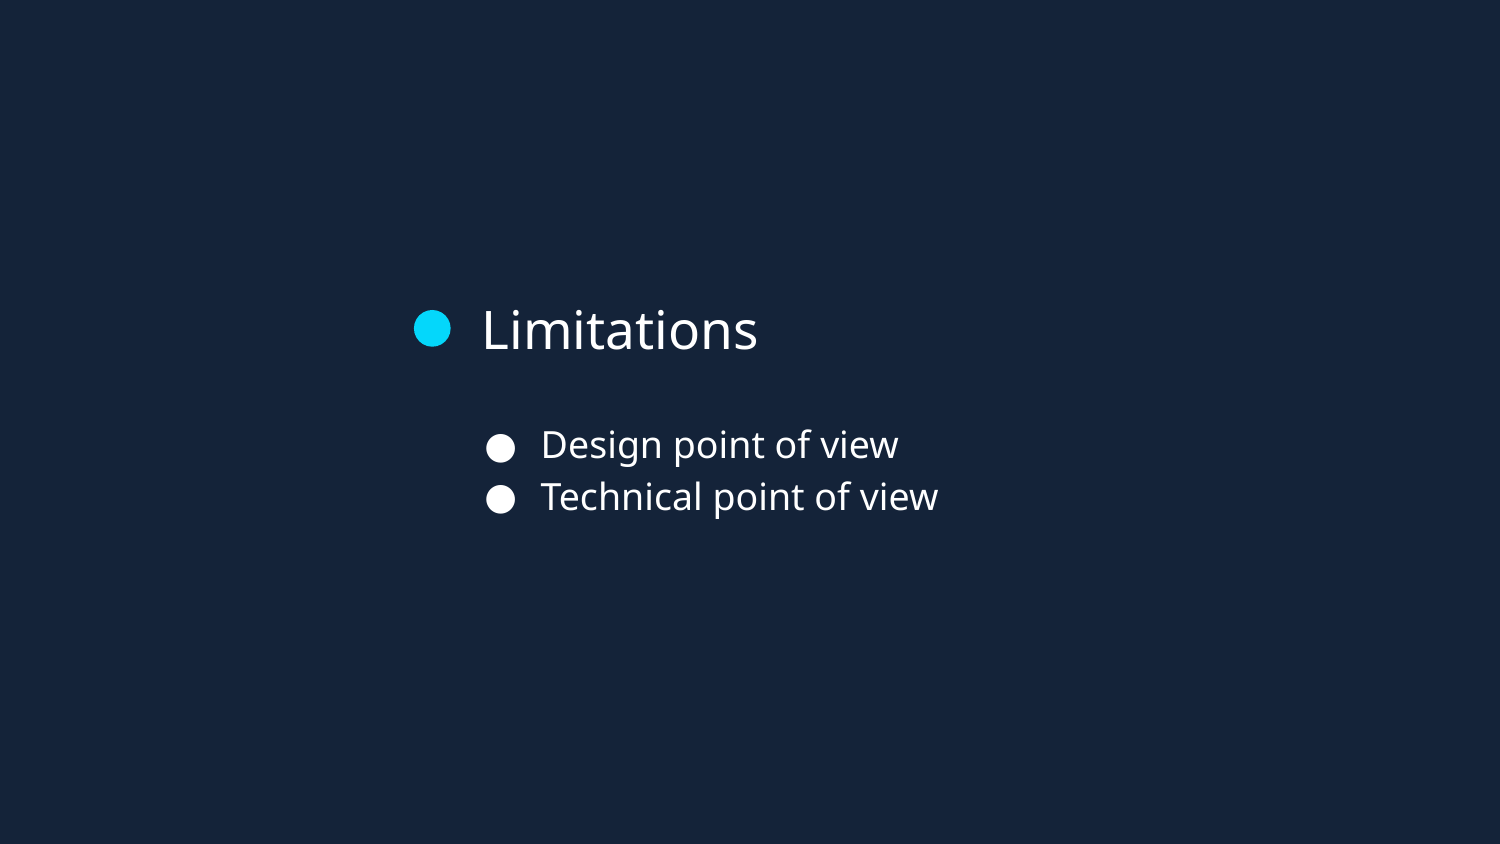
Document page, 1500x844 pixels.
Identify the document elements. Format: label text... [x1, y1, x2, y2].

list Design point of view Technical point of view [450, 399, 1238, 616]
title Limitations [466, 281, 1045, 376]
text_box [413, 309, 451, 347]
